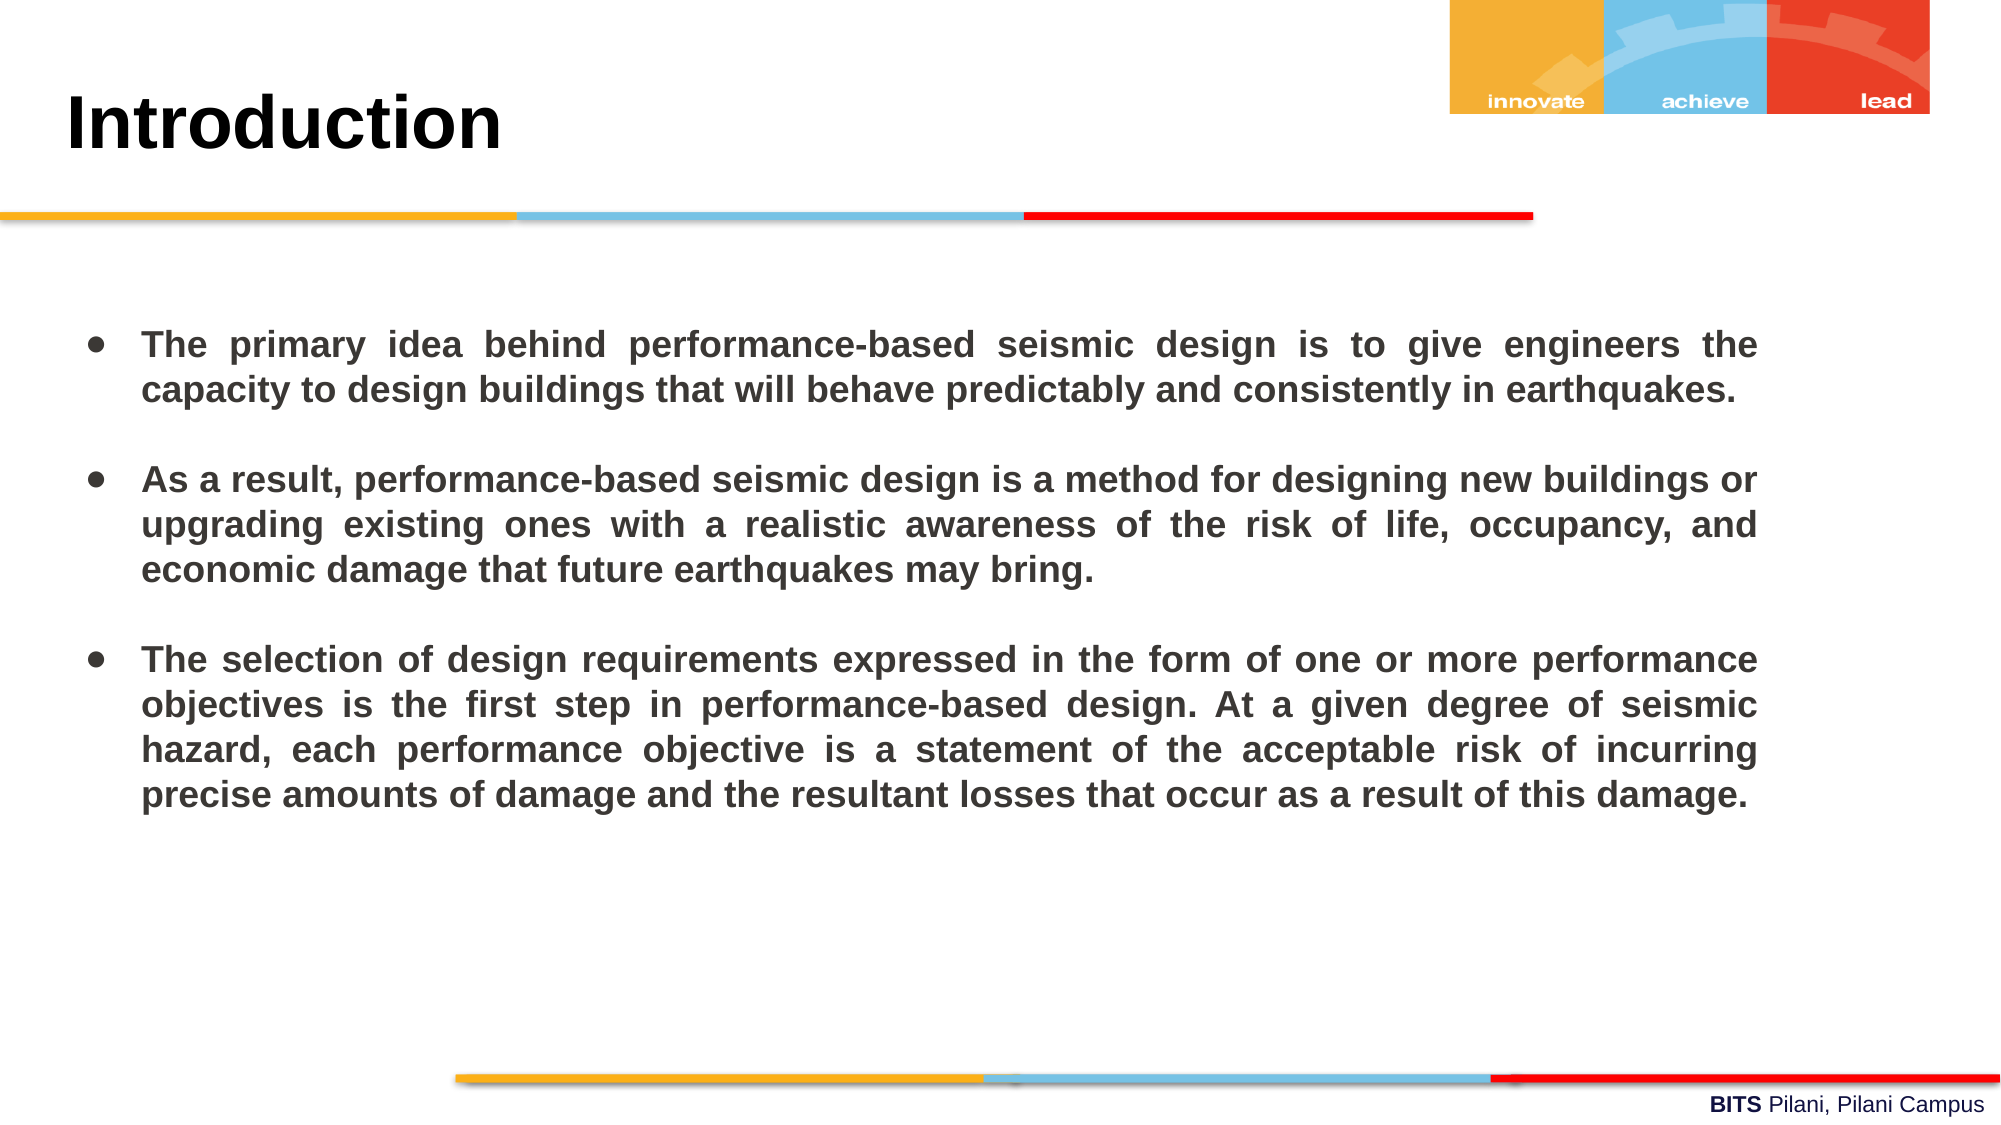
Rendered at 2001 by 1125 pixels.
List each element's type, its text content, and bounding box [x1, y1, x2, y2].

text_box The primary idea behind performance-based seismic design is to give engineers the capacity to design buildings that will behave predictably and consistently in earthquakes. As a result, performance-based seismic design is a method for designing new buildings or upgrading existing ones with a realistic awareness of the risk of life, occupancy, and economic damage that future earthquakes may bring. The selection of design requirements expressed in the form of one or more performance objectives is the first step in performance-based design. At a given degree of seismic hazard, each performance objective is a statement of the acceptable risk of incurring precise amounts of damage and the resultant losses that occur as a result of this damage. [51, 312, 1775, 838]
list Introduction [66, 24, 1450, 213]
picture [1449, 0, 1930, 114]
